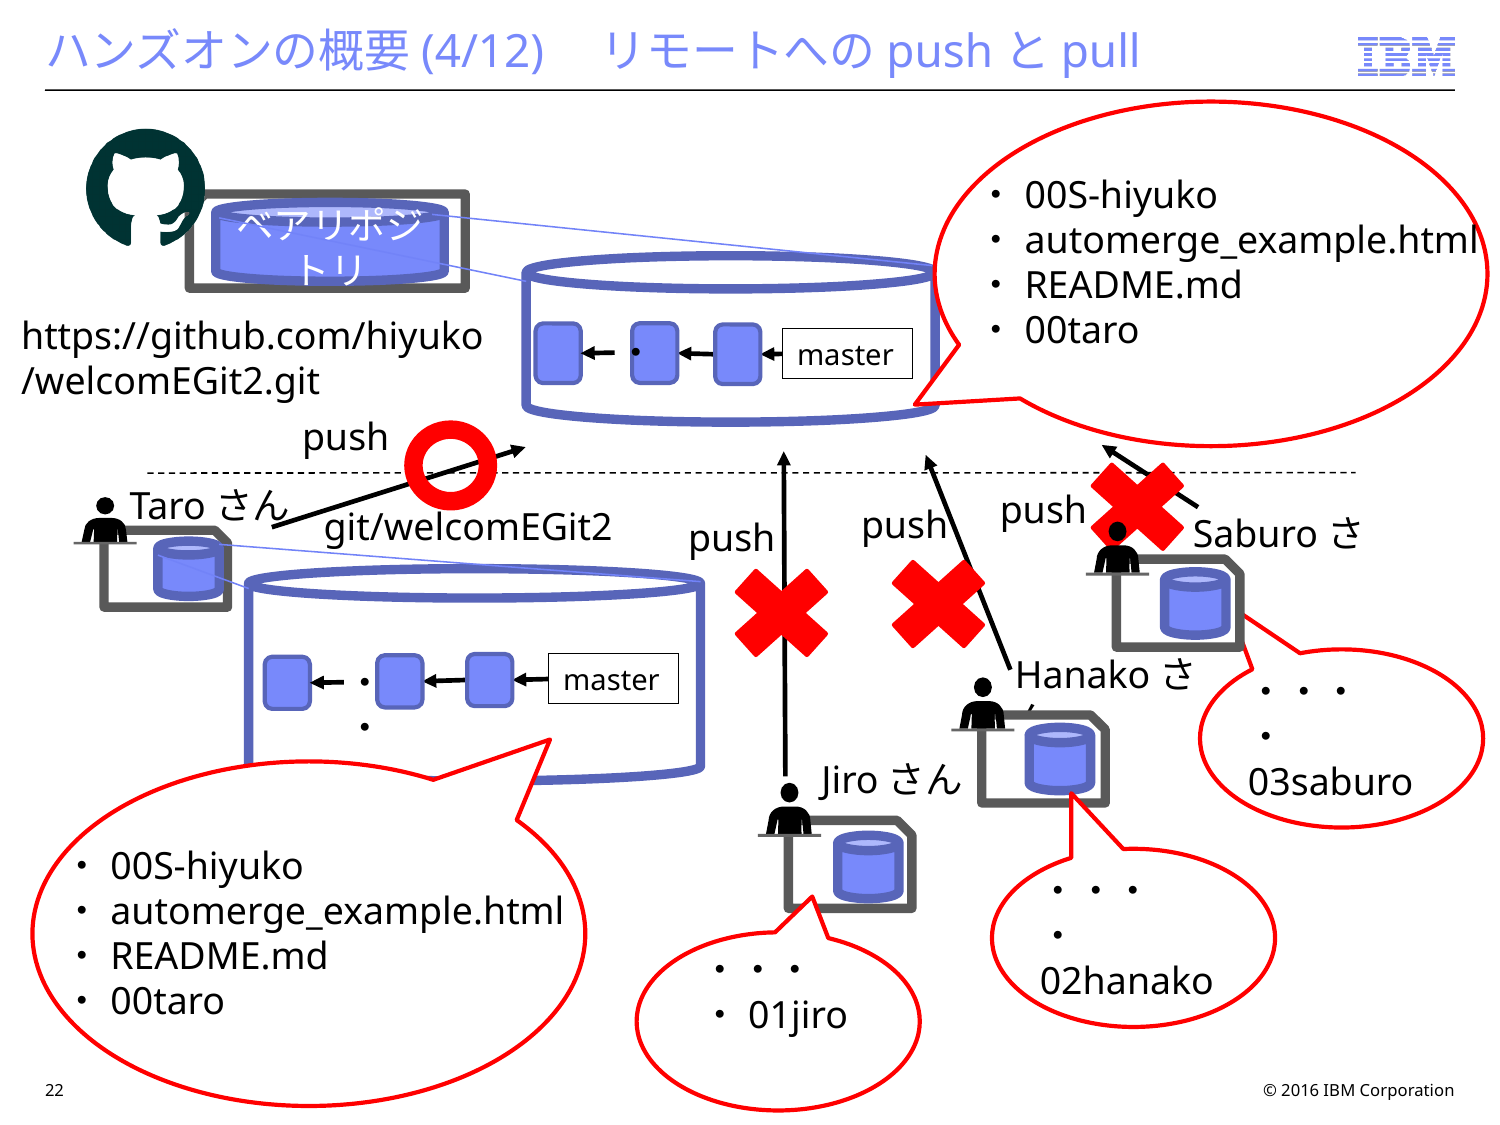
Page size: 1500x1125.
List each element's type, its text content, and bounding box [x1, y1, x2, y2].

text_box ・・・ ・02hanako [1025, 859, 1267, 1055]
text_box [989, 878, 1025, 998]
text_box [925, 454, 1011, 670]
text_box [636, 932, 929, 1111]
text_box [1267, 904, 1278, 972]
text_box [934, 101, 1496, 488]
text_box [757, 748, 1004, 909]
picture [86, 127, 205, 247]
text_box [271, 446, 526, 528]
text_box push [1016, 496, 1095, 539]
title ハンズオンの概要(4/12) リモートへのpushとpull [29, 20, 1455, 89]
text_box [791, 568, 829, 658]
text_box [413, 431, 488, 445]
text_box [951, 643, 1194, 804]
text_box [1199, 649, 1484, 828]
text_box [32, 761, 586, 1107]
text_box push [791, 506, 801, 567]
text_box push [846, 493, 920, 554]
text_box [734, 568, 778, 658]
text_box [535, 321, 913, 384]
text_box push [287, 431, 415, 445]
text_box push [705, 506, 778, 567]
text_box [73, 474, 701, 782]
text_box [6, 193, 929, 423]
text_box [1085, 501, 1399, 648]
text_box [1061, 813, 1206, 859]
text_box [1101, 444, 1199, 500]
text_box [891, 559, 920, 649]
